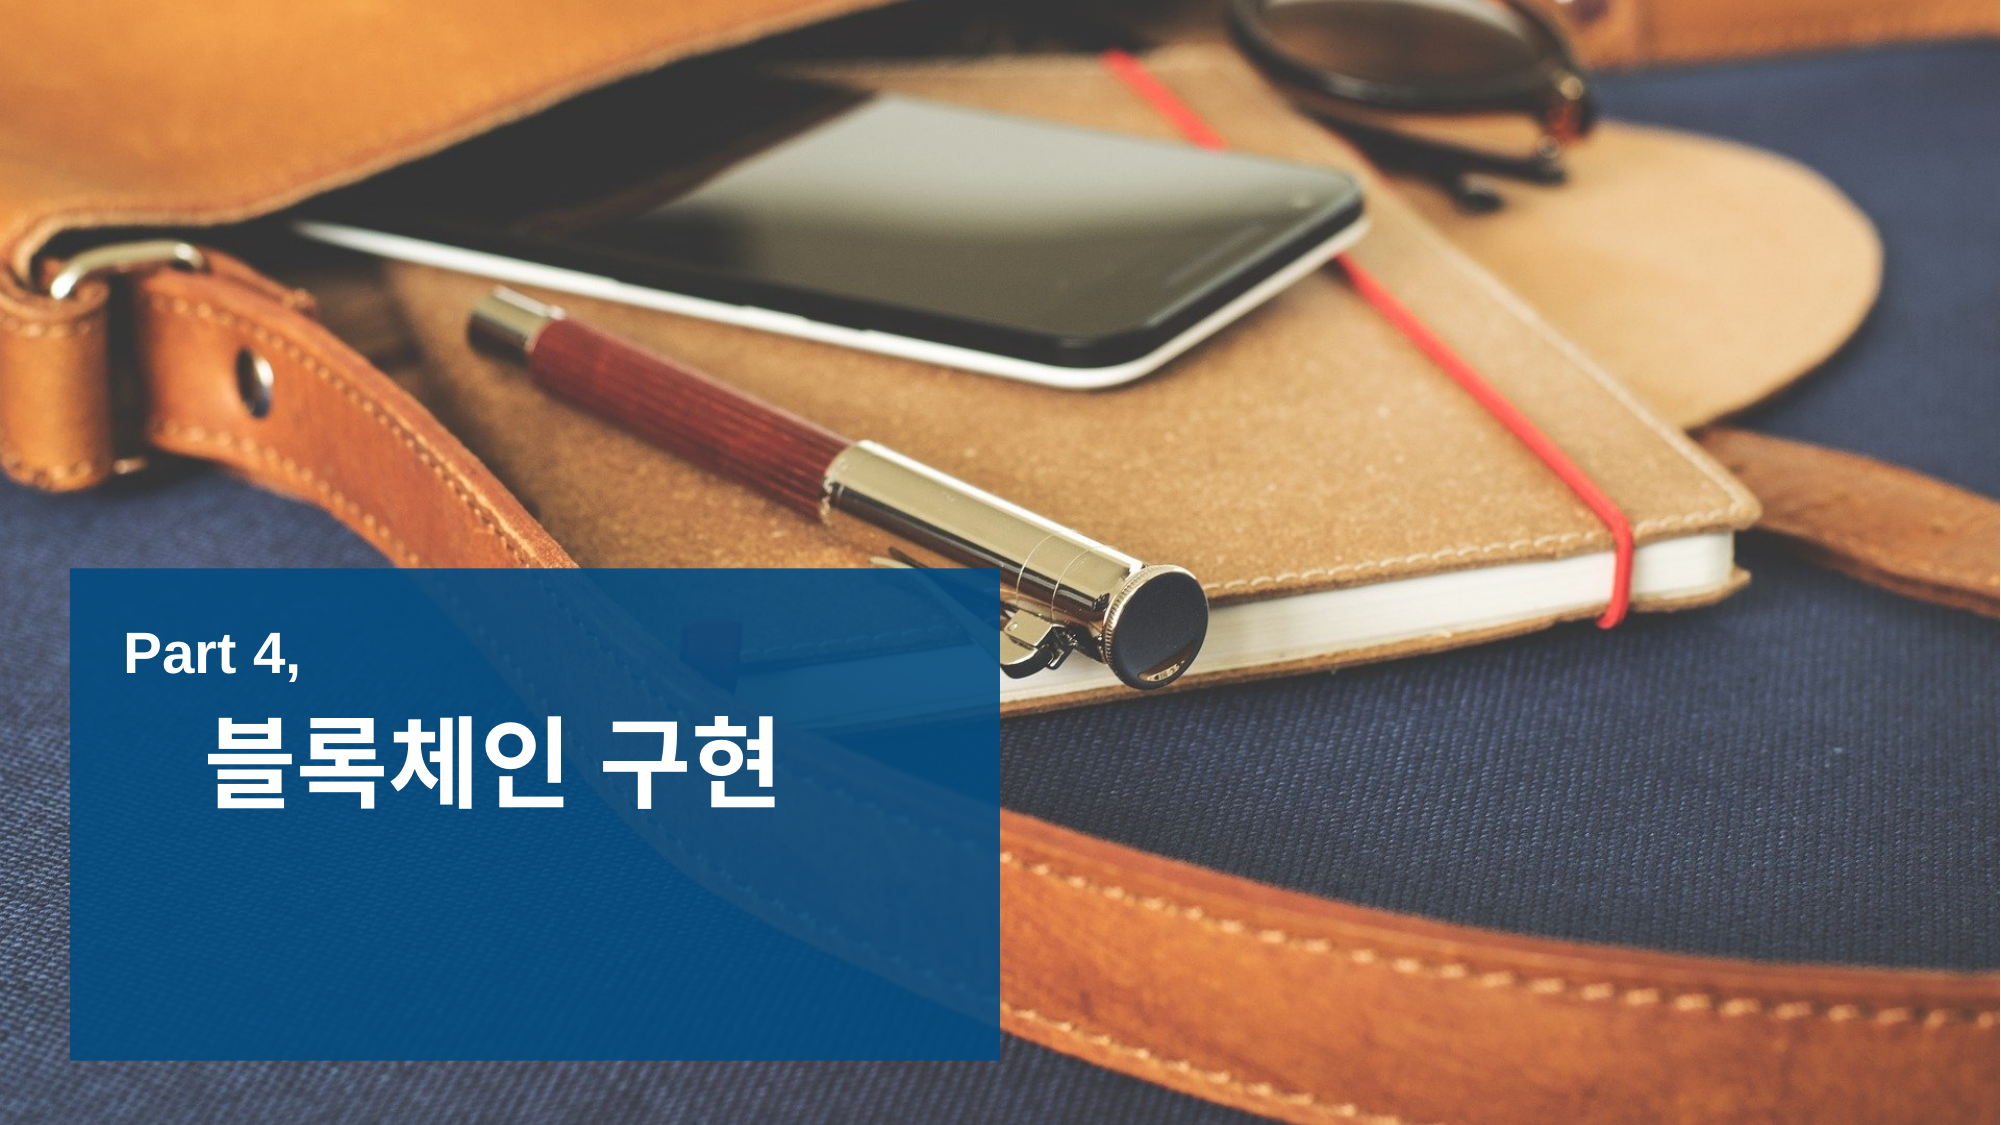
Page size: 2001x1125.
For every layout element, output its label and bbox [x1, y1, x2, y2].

picture [0, 0, 2000, 1125]
text_box [69, 568, 1000, 1061]
